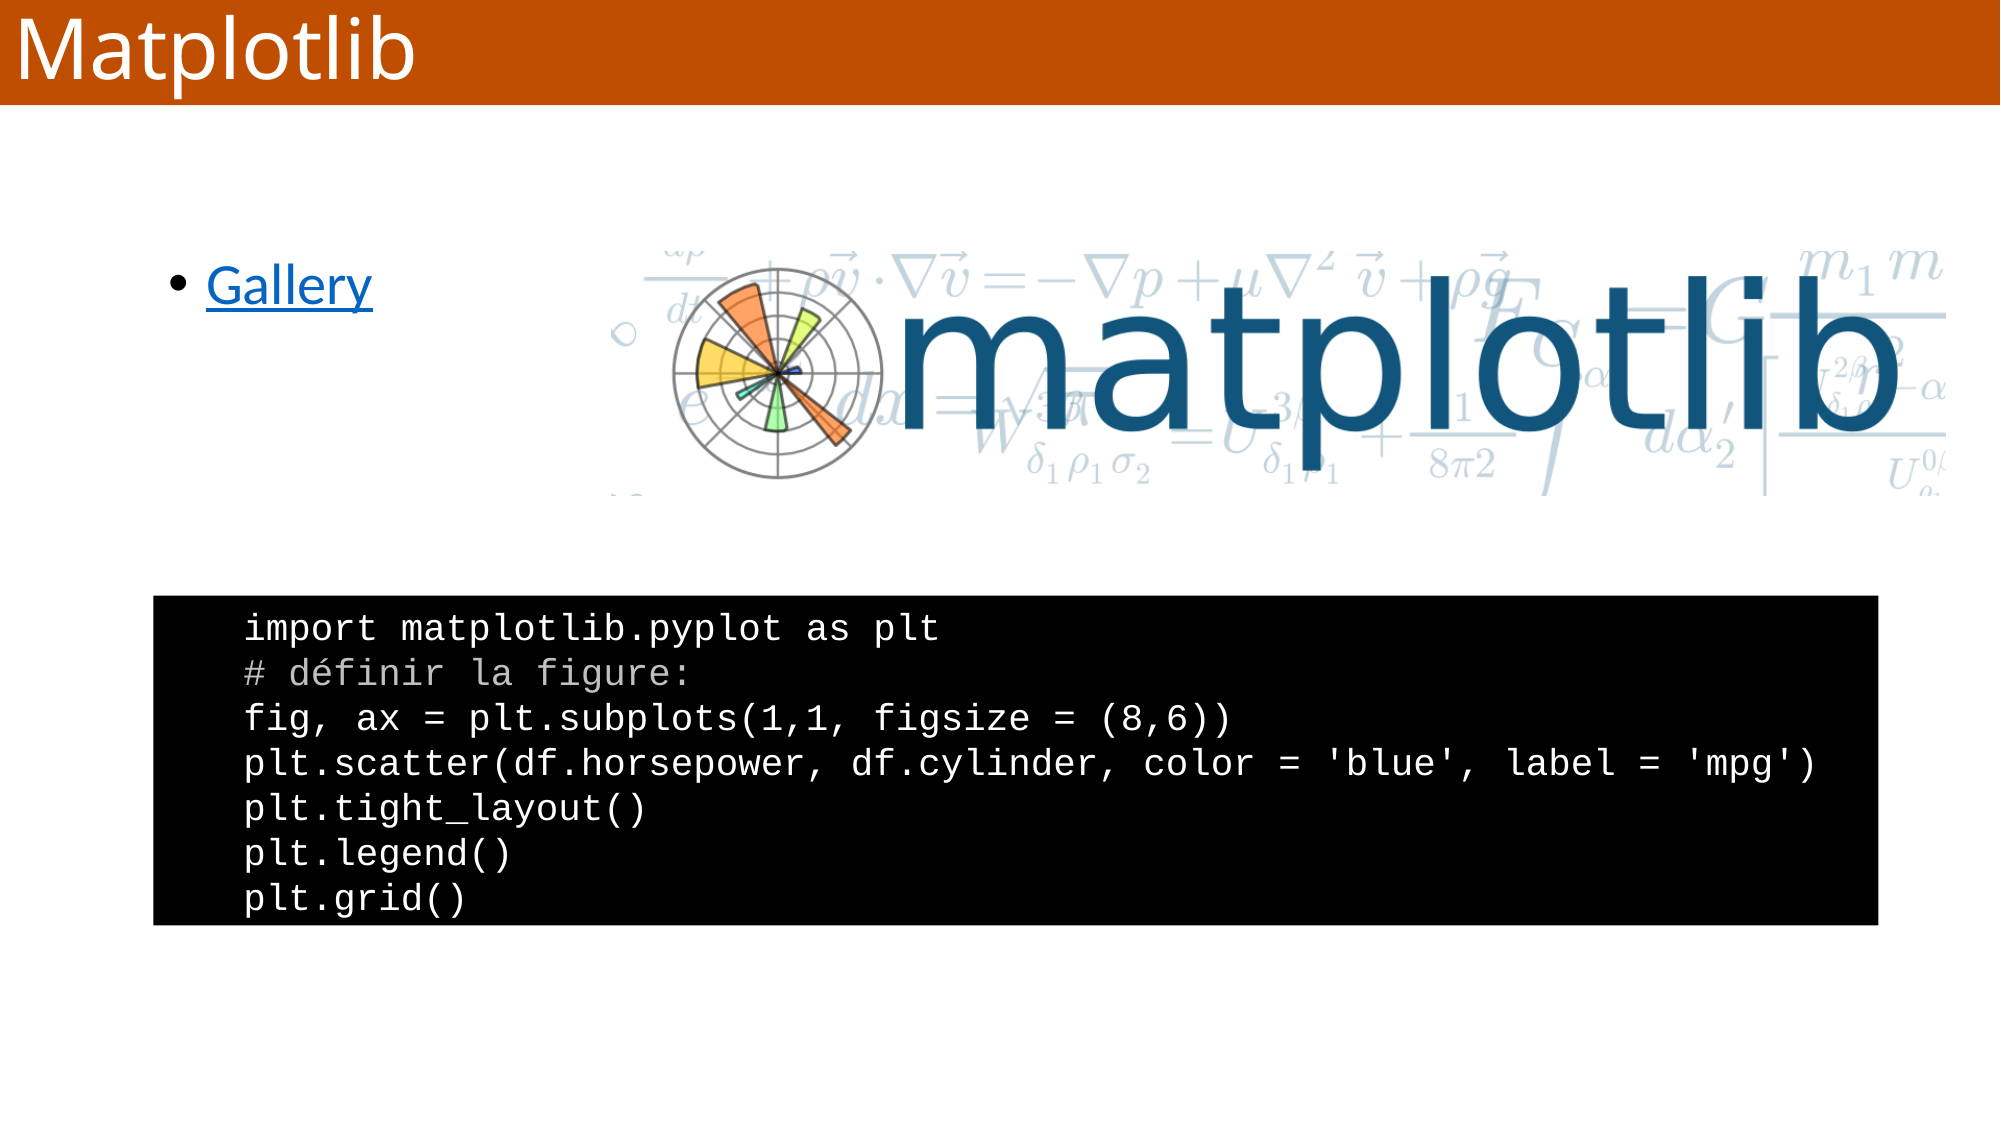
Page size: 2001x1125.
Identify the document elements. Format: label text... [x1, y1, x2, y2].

text_box import matplotlib.pyplot as plt # définir la figure: fig, ax = plt.subplots(1,1, figsize = (8,6)) plt.scatter(df.horsepower, df.cylinder, color = 'blue', label = 'mpg') plt.tight_layout() plt.legend() plt.grid() [153, 595, 1879, 926]
list Gallery [153, 246, 1879, 449]
text_box Matplotlib [0, 0, 2000, 106]
picture [611, 251, 1946, 496]
